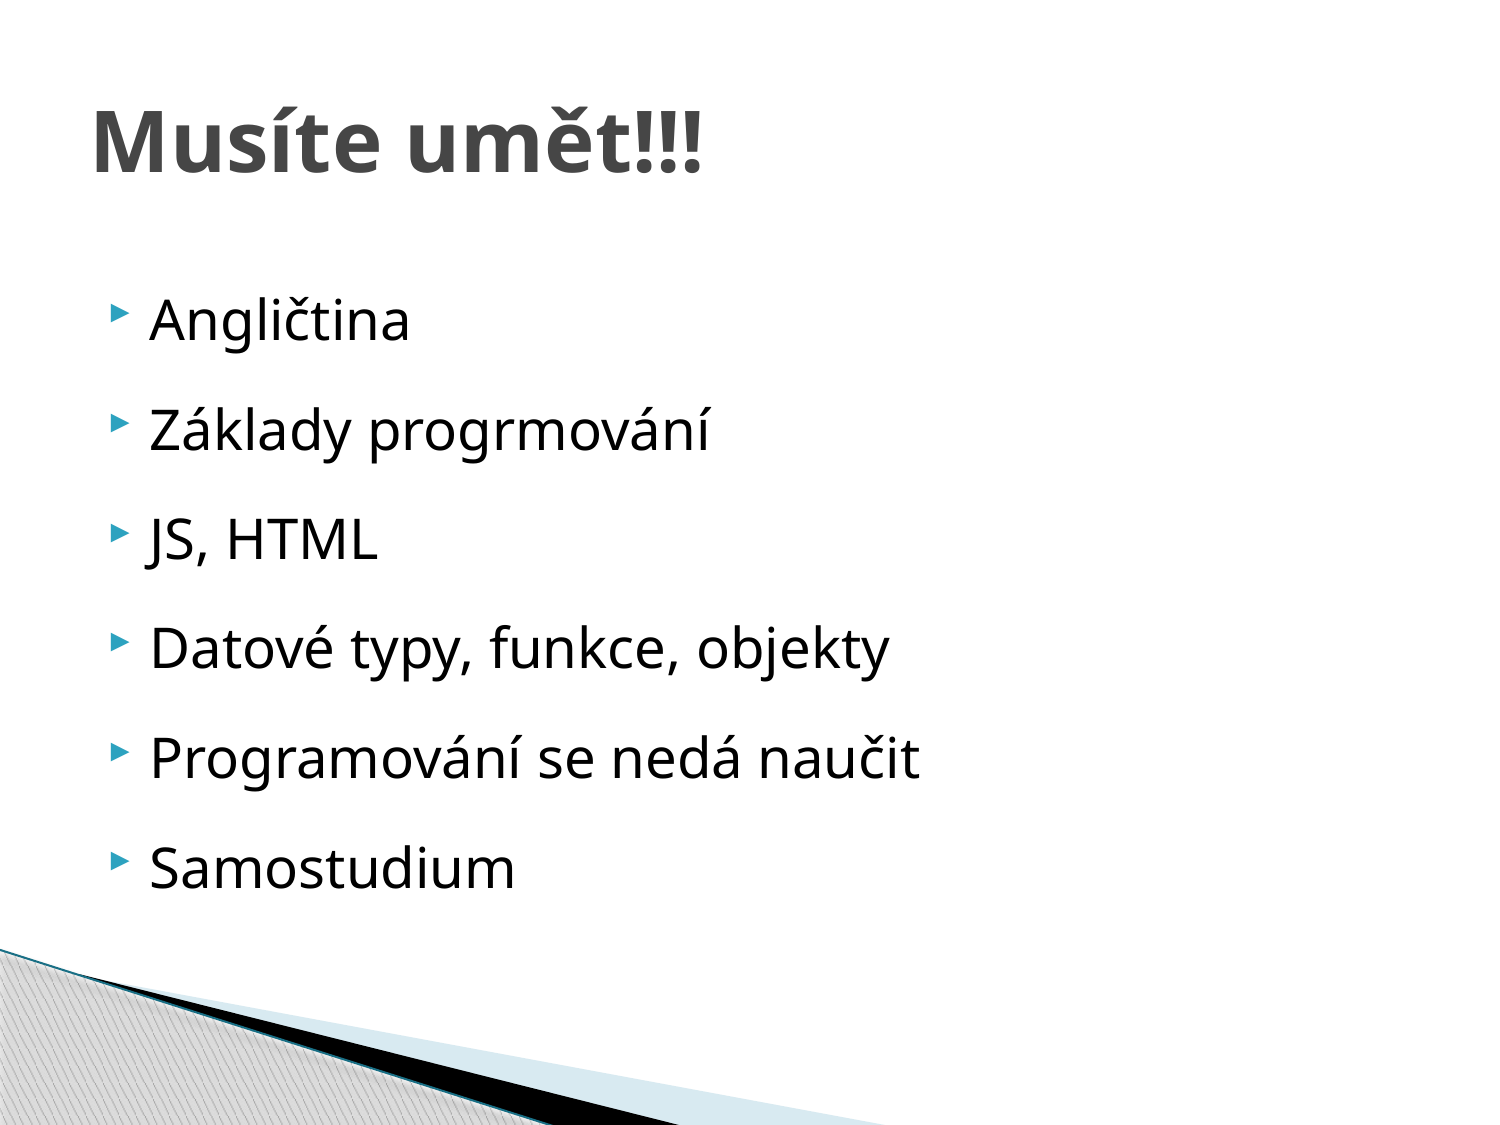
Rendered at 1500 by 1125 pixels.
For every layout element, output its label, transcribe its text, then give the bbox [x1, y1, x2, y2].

title Musíte umět!!! [75, 45, 1425, 233]
list Angličtina Základy progrmování JS, HTML Datové typy, funkce, objekty Programování se nedá naučit Samostudium [75, 243, 1425, 986]
